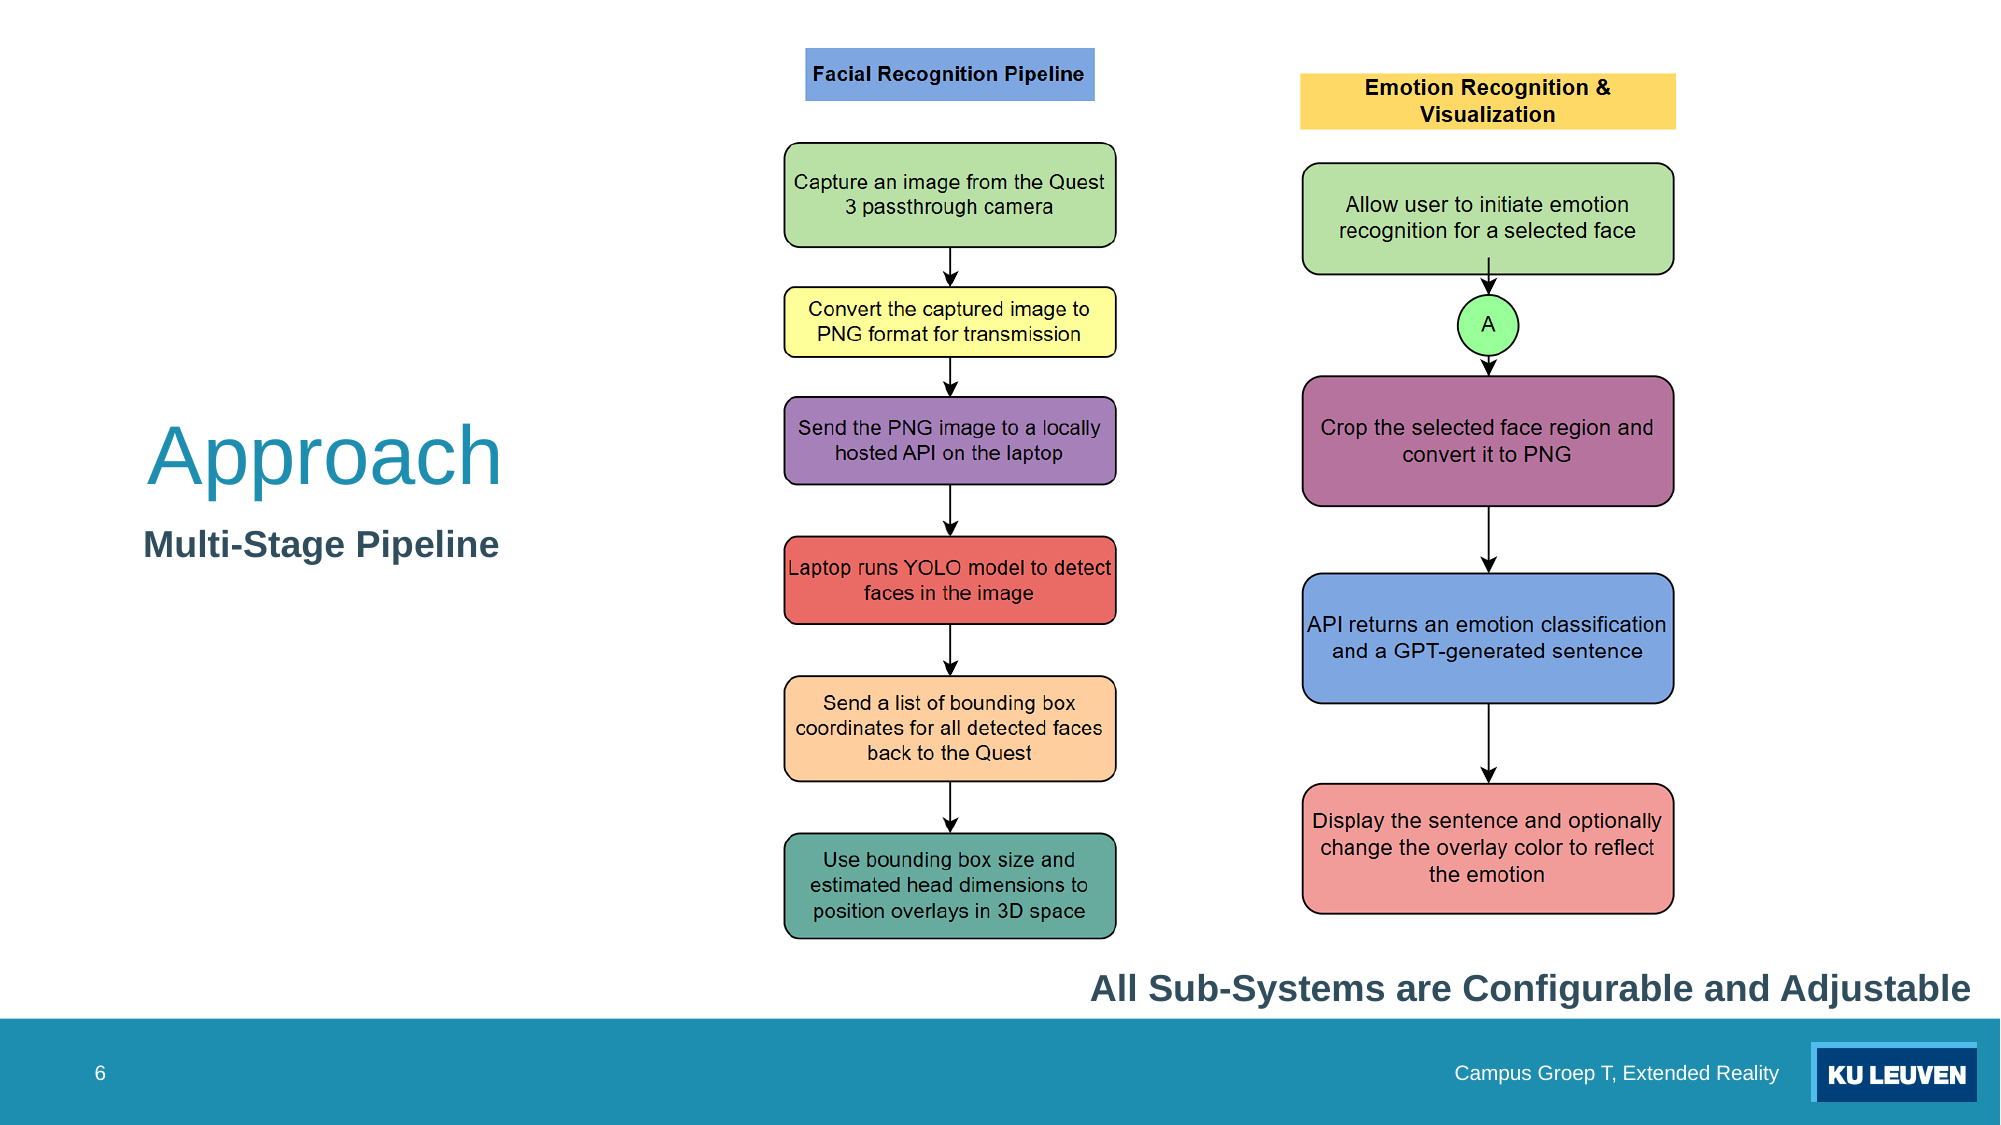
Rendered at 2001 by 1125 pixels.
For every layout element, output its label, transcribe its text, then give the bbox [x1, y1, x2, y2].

text_box All Sub-Systems are Configurable and Adjustable [1000, 961, 2000, 1017]
footer Campus Groep T, Extended Reality [989, 1018, 1809, 1125]
text_box Multi-Stage Pipeline [128, 517, 734, 573]
title Approach [147, 356, 545, 517]
picture [1811, 1042, 1977, 1102]
picture [1199, 9, 1801, 977]
slide_number 6 [94, 1018, 201, 1125]
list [734, 33, 1157, 953]
